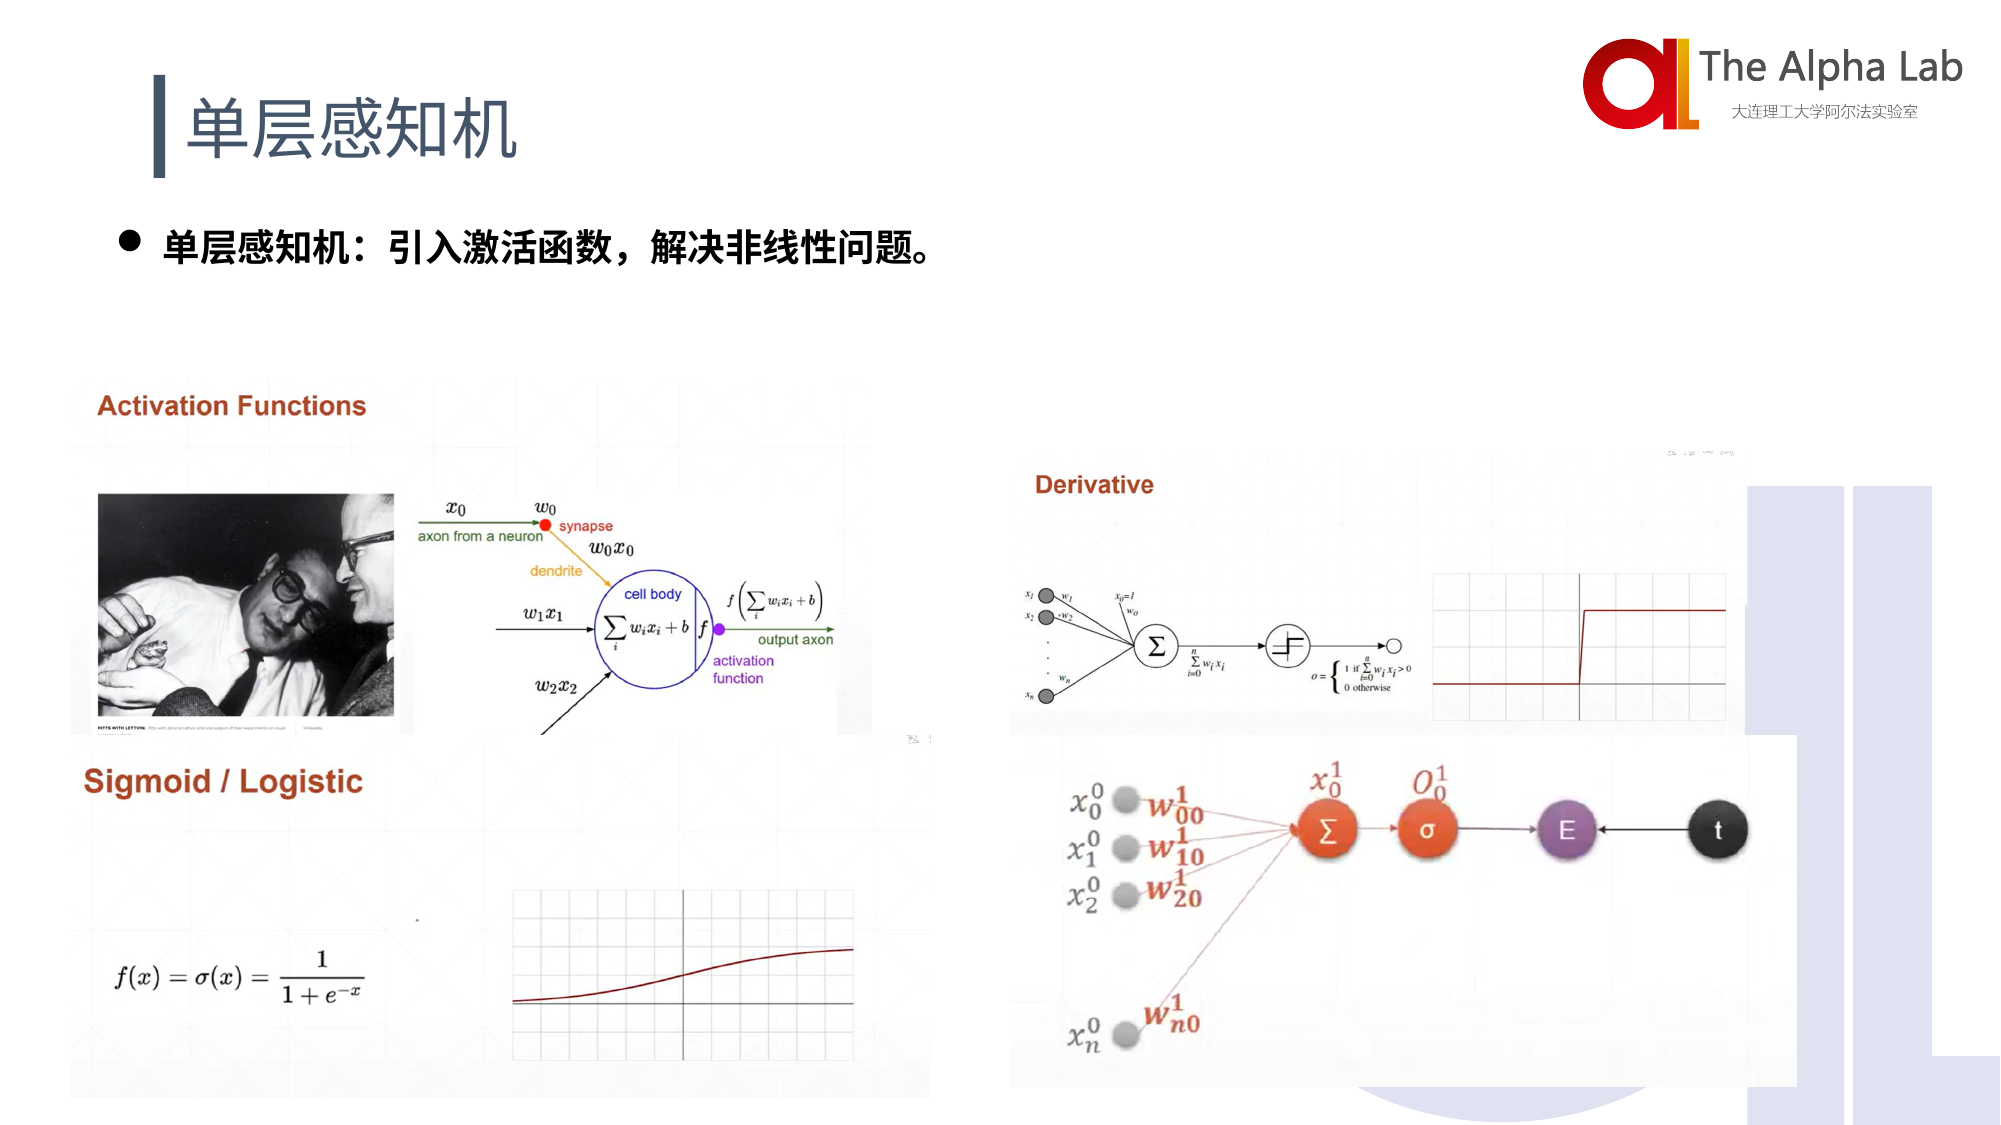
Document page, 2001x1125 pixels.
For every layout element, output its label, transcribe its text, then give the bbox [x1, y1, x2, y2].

text_box [153, 74, 166, 178]
text_box 单层感知机：引入激活函数，解决非线性问题。 [101, 193, 1777, 344]
picture [1525, 0, 1969, 195]
picture [1010, 451, 1797, 1087]
picture [70, 378, 931, 1098]
text_box 单层感知机 [169, 95, 833, 174]
